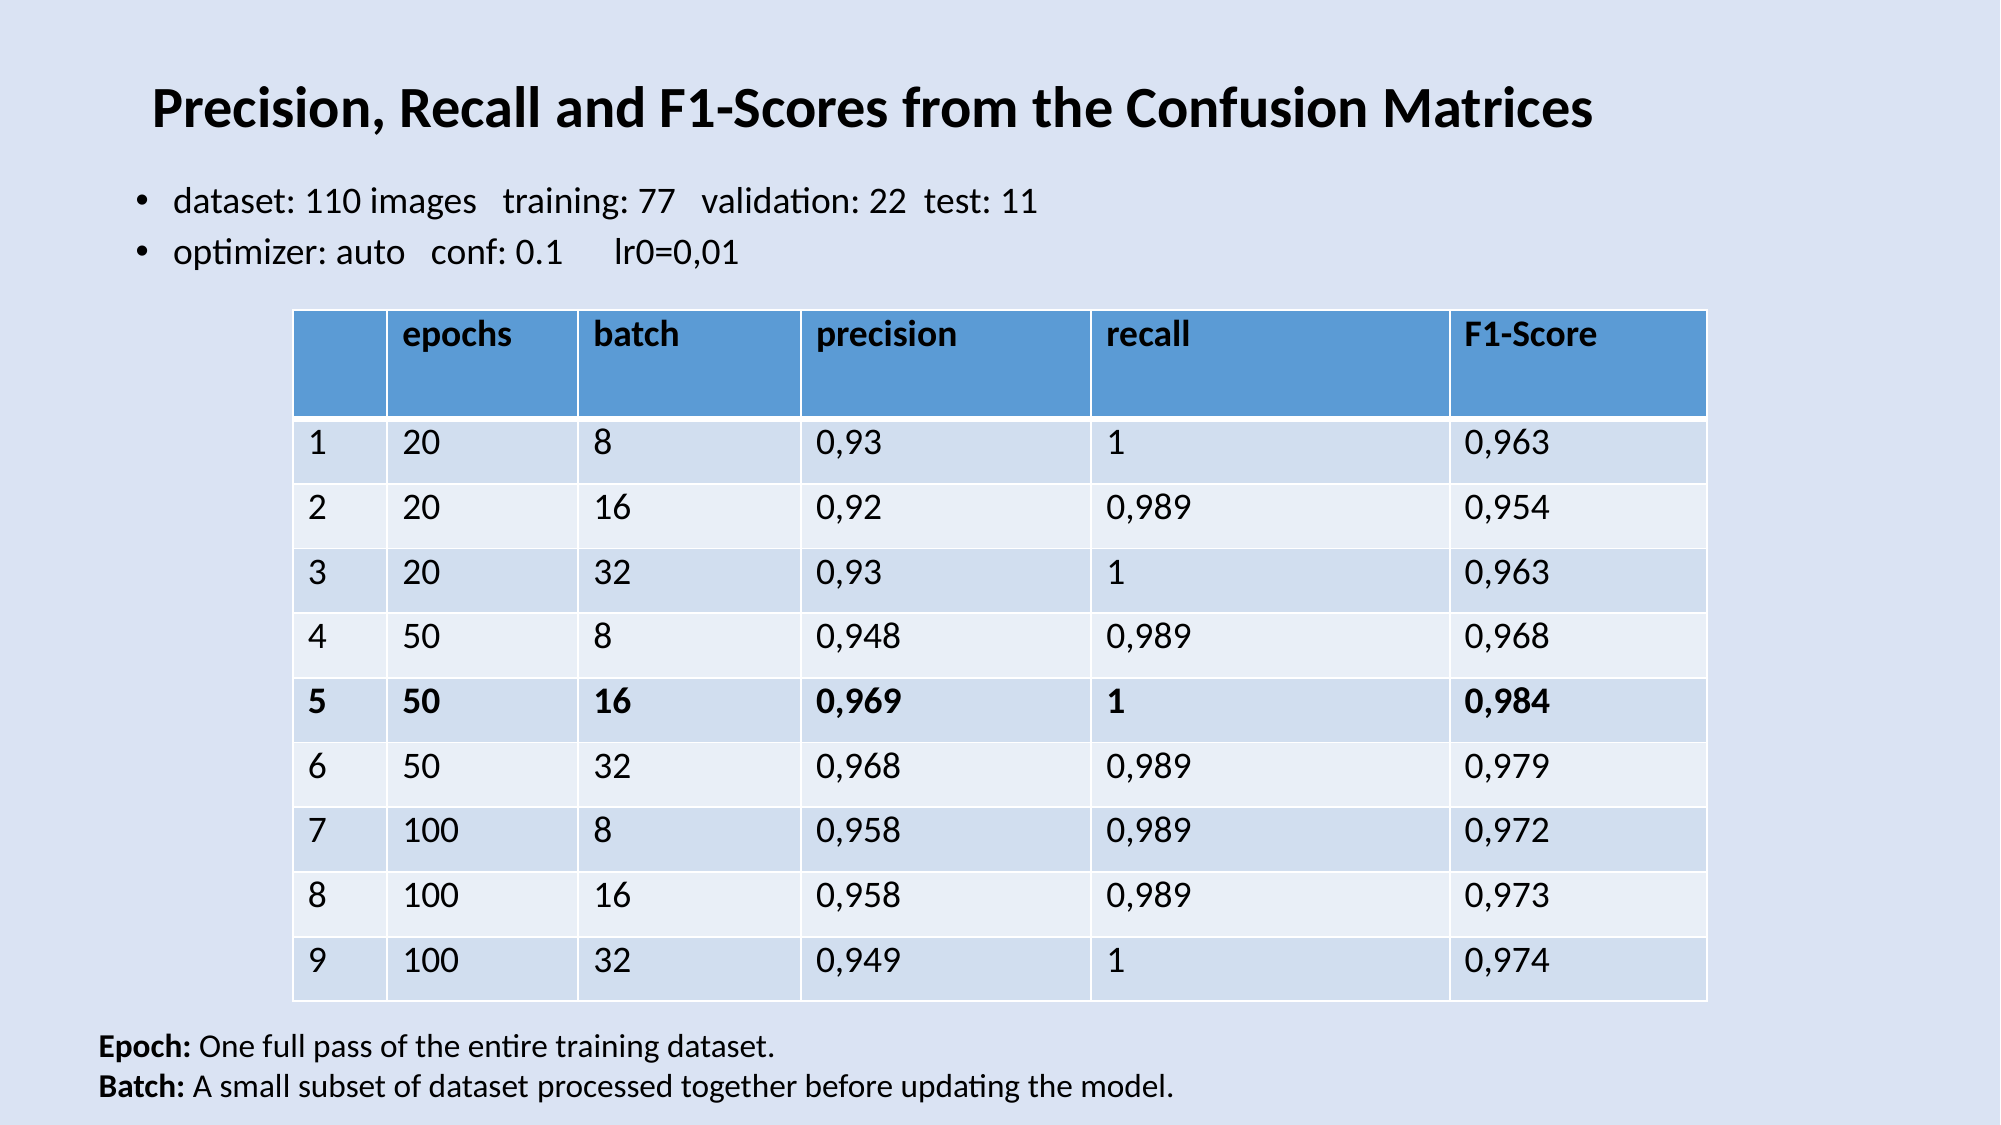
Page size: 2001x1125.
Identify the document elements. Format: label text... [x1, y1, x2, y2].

table_header batch [579, 311, 800, 416]
table_cell 50 [388, 743, 577, 806]
table_cell 0,968 [1451, 614, 1706, 677]
table_cell 100 [388, 808, 577, 871]
table_cell 20 [388, 485, 577, 548]
table_cell 0,963 [1451, 422, 1706, 483]
table_cell 0,989 [1092, 743, 1449, 806]
table_cell 32 [579, 549, 800, 612]
title Precision, Recall and F1-Scores from the Confusion Matrices [137, 0, 1863, 218]
table_cell 20 [388, 422, 577, 483]
text_box Epoch: One full pass of the entire training dataset. Batch: A small subset of dataset processed together before updating the model. [83, 1017, 1840, 1112]
table_cell 32 [579, 743, 800, 806]
table_header F1-Score [1451, 311, 1706, 416]
table_cell 50 [388, 614, 577, 677]
table_cell 1 [1092, 422, 1449, 483]
table_cell 0,948 [802, 614, 1090, 677]
table_cell 3 [294, 549, 386, 612]
table_cell 0,989 [1092, 485, 1449, 548]
table_cell 0,954 [1451, 485, 1706, 548]
table_cell 16 [579, 873, 800, 936]
table_header recall [1092, 311, 1449, 416]
table_cell 0,989 [1092, 873, 1449, 936]
table_cell 0,958 [802, 873, 1090, 936]
table_cell 7 [294, 808, 386, 871]
table_cell 100 [388, 873, 577, 936]
table_cell 6 [294, 743, 386, 806]
table_cell 9 [294, 938, 386, 1000]
table_cell 1 [1092, 679, 1449, 742]
table_cell 16 [579, 485, 800, 548]
table_cell 32 [579, 938, 800, 1000]
table_cell 1 [1092, 938, 1449, 1000]
table_cell 0,973 [1451, 873, 1706, 936]
table_cell 0,989 [1092, 614, 1449, 677]
table_cell 8 [579, 422, 800, 483]
table_cell 1 [294, 422, 386, 483]
table_cell 1 [1092, 549, 1449, 612]
table_header precision [802, 311, 1090, 416]
table_cell 0,949 [802, 938, 1090, 1000]
table_cell 0,974 [1451, 938, 1706, 1000]
table_cell 0,92 [802, 485, 1090, 548]
table_cell 2 [294, 485, 386, 548]
table_cell 0,968 [802, 743, 1090, 806]
table_cell 0,984 [1451, 679, 1706, 742]
table_header epochs [388, 311, 577, 416]
table_cell 8 [294, 873, 386, 936]
table_cell 8 [579, 614, 800, 677]
table_cell 0,989 [1092, 808, 1449, 871]
table_cell 0,969 [802, 679, 1090, 742]
table_cell 20 [388, 549, 577, 612]
table_cell 0,963 [1451, 549, 1706, 612]
table_cell 0,93 [802, 549, 1090, 612]
table_cell 8 [579, 808, 800, 871]
table_cell 4 [294, 614, 386, 677]
table_cell 16 [579, 679, 800, 742]
list dataset: 110 images training: 77 validation: 22 test: 11 optimizer: auto conf: 0.1 lr0=0,01 [45, 93, 1771, 781]
table_cell 0,958 [802, 808, 1090, 871]
table_cell 100 [388, 938, 577, 1000]
table_cell 0,93 [802, 422, 1090, 483]
table_cell 0,979 [1451, 743, 1706, 806]
table_cell 50 [388, 679, 577, 742]
table_cell 0,972 [1451, 808, 1706, 871]
table_cell 5 [294, 679, 386, 742]
table_header [294, 311, 386, 416]
